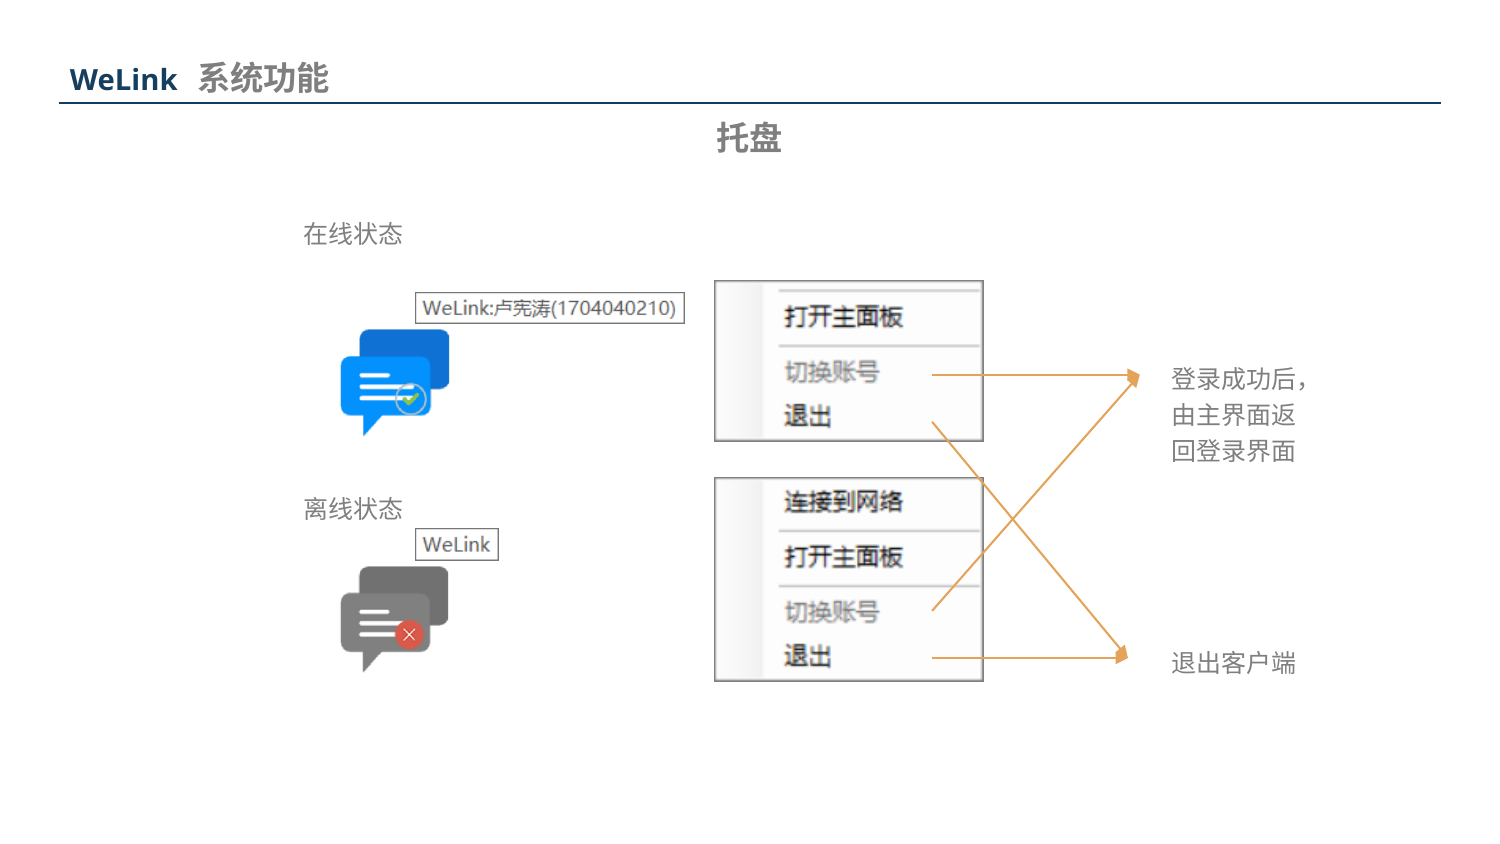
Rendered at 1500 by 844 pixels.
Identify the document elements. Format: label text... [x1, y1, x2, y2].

text_box 托盘 [579, 112, 921, 165]
picture [714, 279, 984, 443]
text_box 在线状态 [288, 205, 465, 257]
text_box 系统功能 [182, 49, 462, 102]
text_box WeLink [29, 54, 182, 104]
text_box 登录成功后，由主界面返回登录界面 [1156, 350, 1333, 473]
picture [334, 292, 685, 443]
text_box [931, 374, 1140, 612]
picture [334, 528, 499, 679]
text_box 退出客户端 [1156, 633, 1333, 685]
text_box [931, 617, 1129, 659]
text_box 离线状态 [288, 480, 465, 532]
picture [714, 477, 984, 682]
